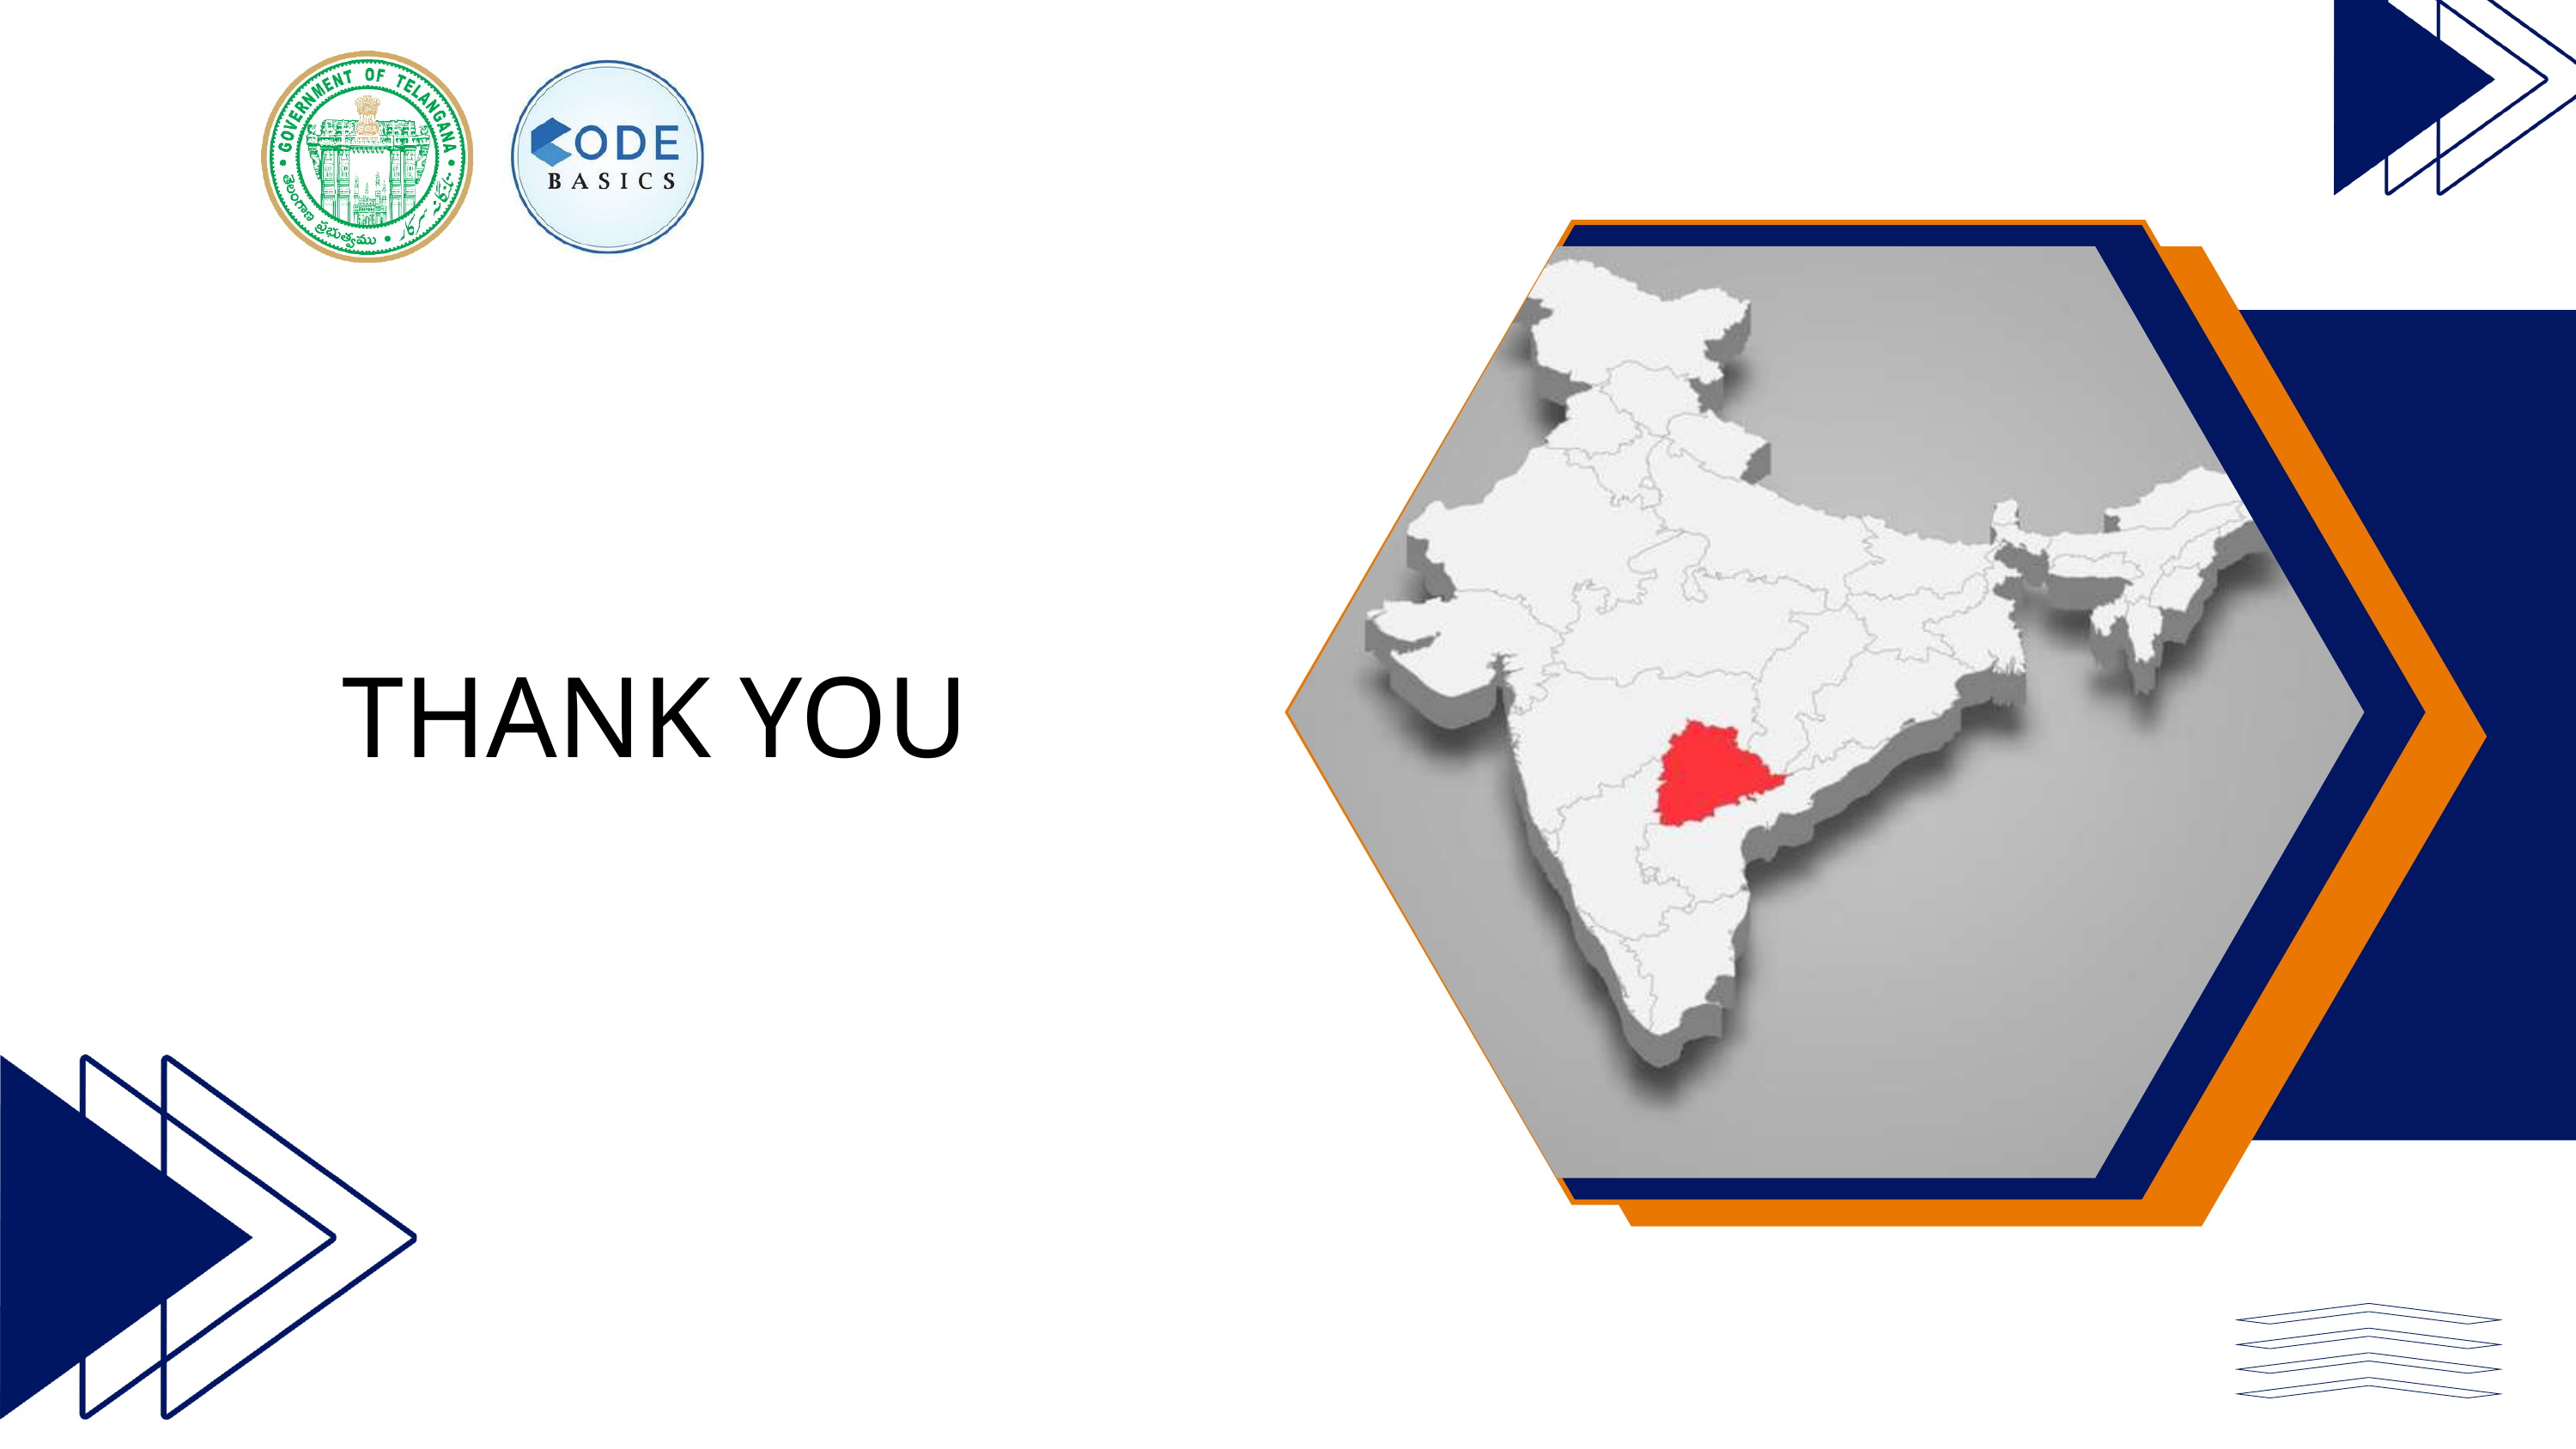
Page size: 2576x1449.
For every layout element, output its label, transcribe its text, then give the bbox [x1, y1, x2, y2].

picture [261, 51, 473, 263]
text_box [501, 51, 713, 263]
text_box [1981, 155, 2576, 1296]
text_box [1425, 1210, 2407, 1307]
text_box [1287, 246, 2365, 1179]
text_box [1287, 221, 2429, 1203]
text_box [0, 1054, 417, 1420]
text_box THANK YOU [343, 664, 1283, 779]
text_box [2234, 1303, 2503, 1398]
text_box [2334, 0, 2576, 153]
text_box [1425, 166, 2407, 221]
